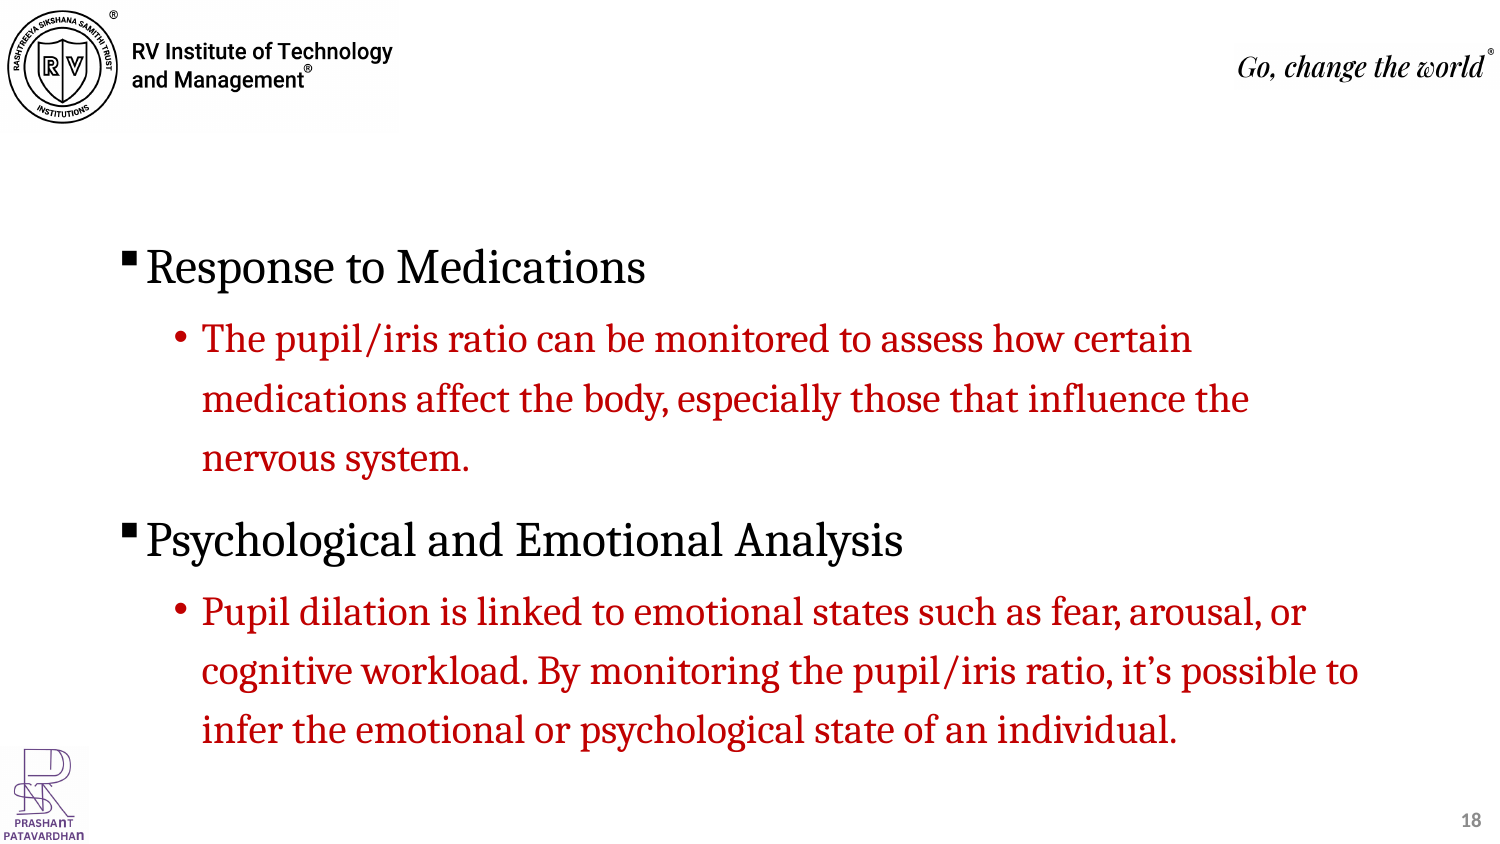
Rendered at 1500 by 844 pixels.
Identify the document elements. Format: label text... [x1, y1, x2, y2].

slide_number 18 [1159, 796, 1497, 842]
picture [0, 746, 89, 844]
list Response to Medications The pupil/iris ratio can be monitored to assess how certain medications affect the body, especially those that influence the nervous system. Psychological and Emotional Analysis Pupil dilation is linked to emotional states such as fear, arousal, or cognitive workload. By monitoring the pupil/iris ratio, it’s possible to infer the emotional or psychological state of an individual. [103, 215, 1397, 760]
picture [1234, 43, 1500, 90]
picture [0, 0, 399, 133]
